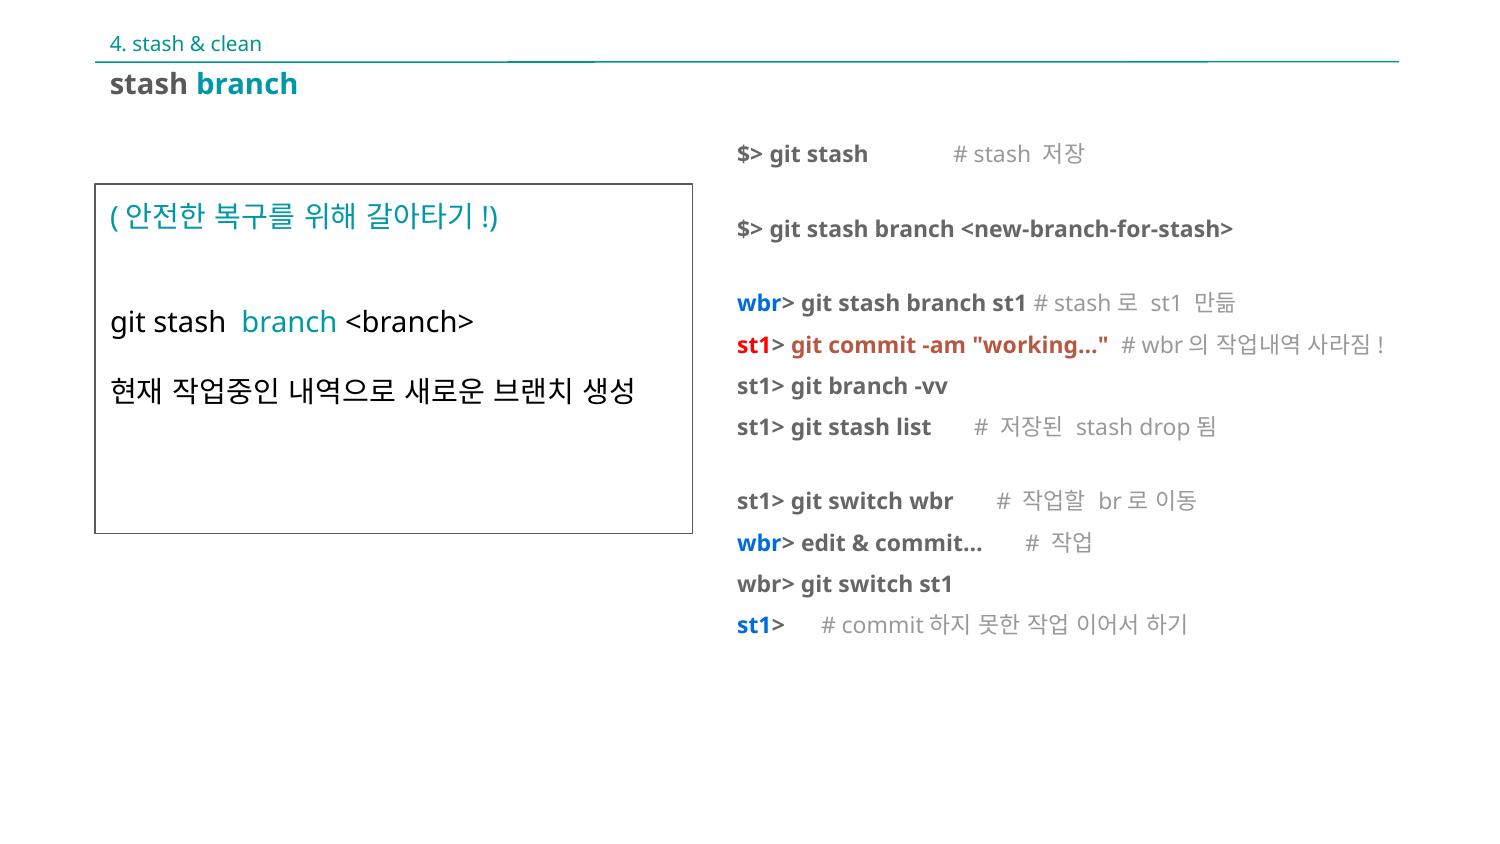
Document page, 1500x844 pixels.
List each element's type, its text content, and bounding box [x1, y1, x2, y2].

text_box (안전한 복구를 위해 갈아타기!) git stash branch <branch> 현재 작업중인 내역으로 새로운 브랜치 생성 [94, 183, 693, 534]
text_box 4. stash & clean [95, 26, 1167, 61]
text_box stash branch [95, 70, 1167, 112]
text_box $> git stash # stash 저장 $> git stash branch <new-branch-for-stash> wbr> git stash branch st1 # stash로 st1 만듦 st1> git commit -am "working…" # wbr의 작업내역 사라짐! st1> git branch -vv st1> git stash list # 저장된 stash drop됨 st1> git switch wbr # 작업할 br로 이동 wbr> edit & commit… # 작업 wbr> git switch st1 st1> # commit하지 못한 작업 이어서 하기 [722, 111, 1400, 653]
